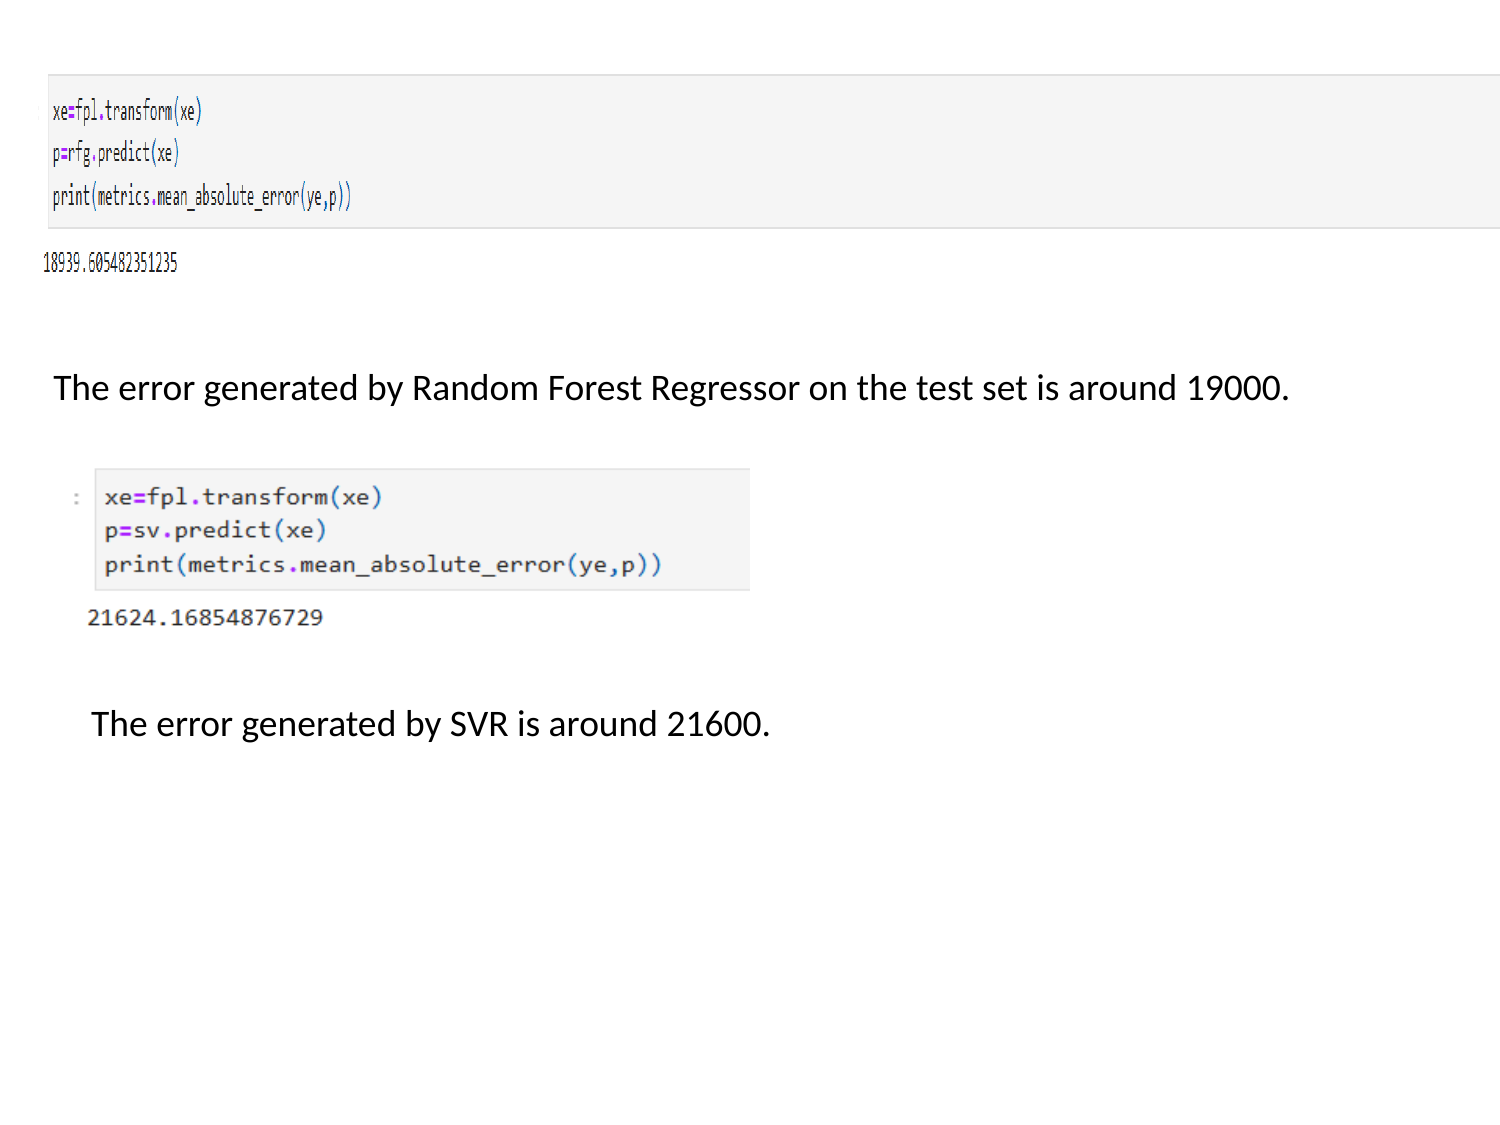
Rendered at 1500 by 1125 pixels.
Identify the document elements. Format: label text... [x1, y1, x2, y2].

text_box The error generated by Random Forest Regressor on the test set is around 19000. [38, 355, 1397, 416]
picture [70, 467, 751, 636]
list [38, 69, 1500, 294]
text_box The error generated by SVR is around 21600. [76, 691, 1354, 752]
